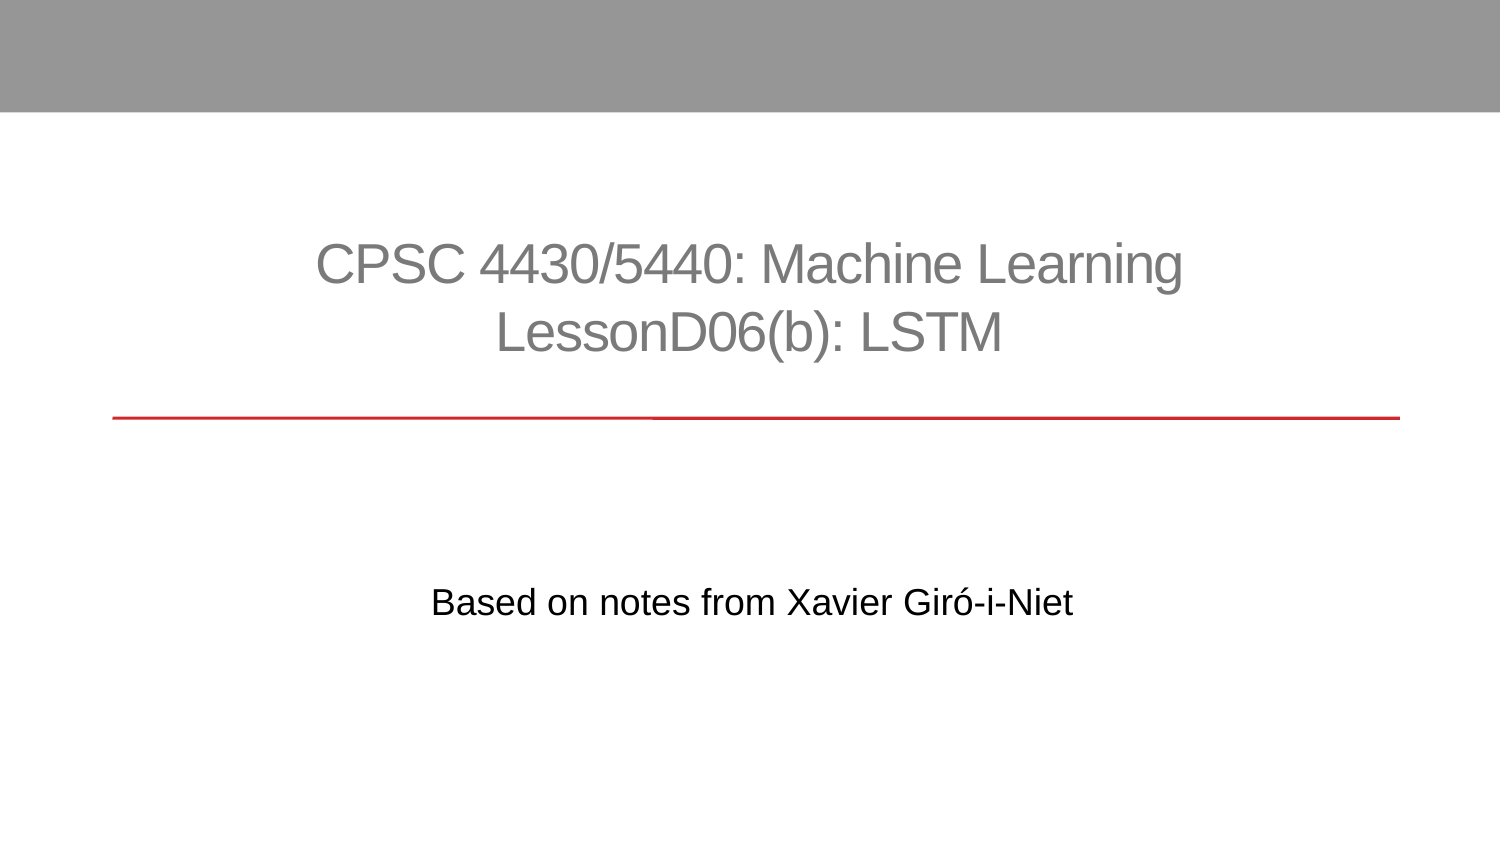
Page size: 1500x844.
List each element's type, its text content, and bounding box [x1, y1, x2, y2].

text_box Based on notes from Xavier Giró-i-Niet [301, 462, 1203, 749]
title CPSC 4430/5440: Machine Learning LessonD06(b): LSTM [219, 149, 1281, 370]
